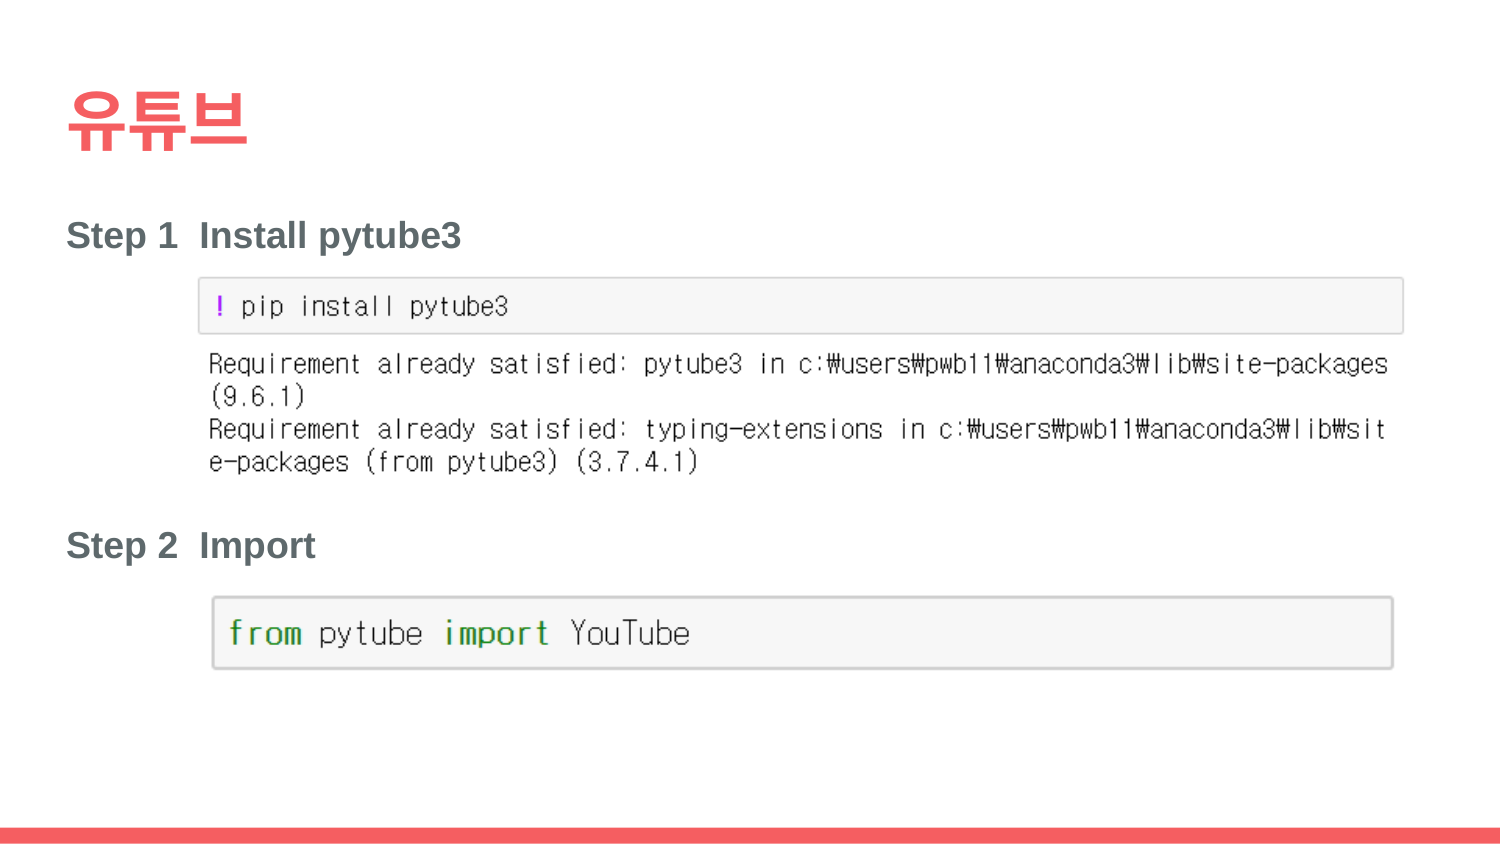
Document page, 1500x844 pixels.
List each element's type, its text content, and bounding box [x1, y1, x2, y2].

picture [192, 270, 1412, 498]
picture [204, 588, 1399, 683]
title 유튜브 [51, 64, 1449, 167]
list Step 1 Install pytube3 Step 2 Import [51, 189, 1449, 780]
